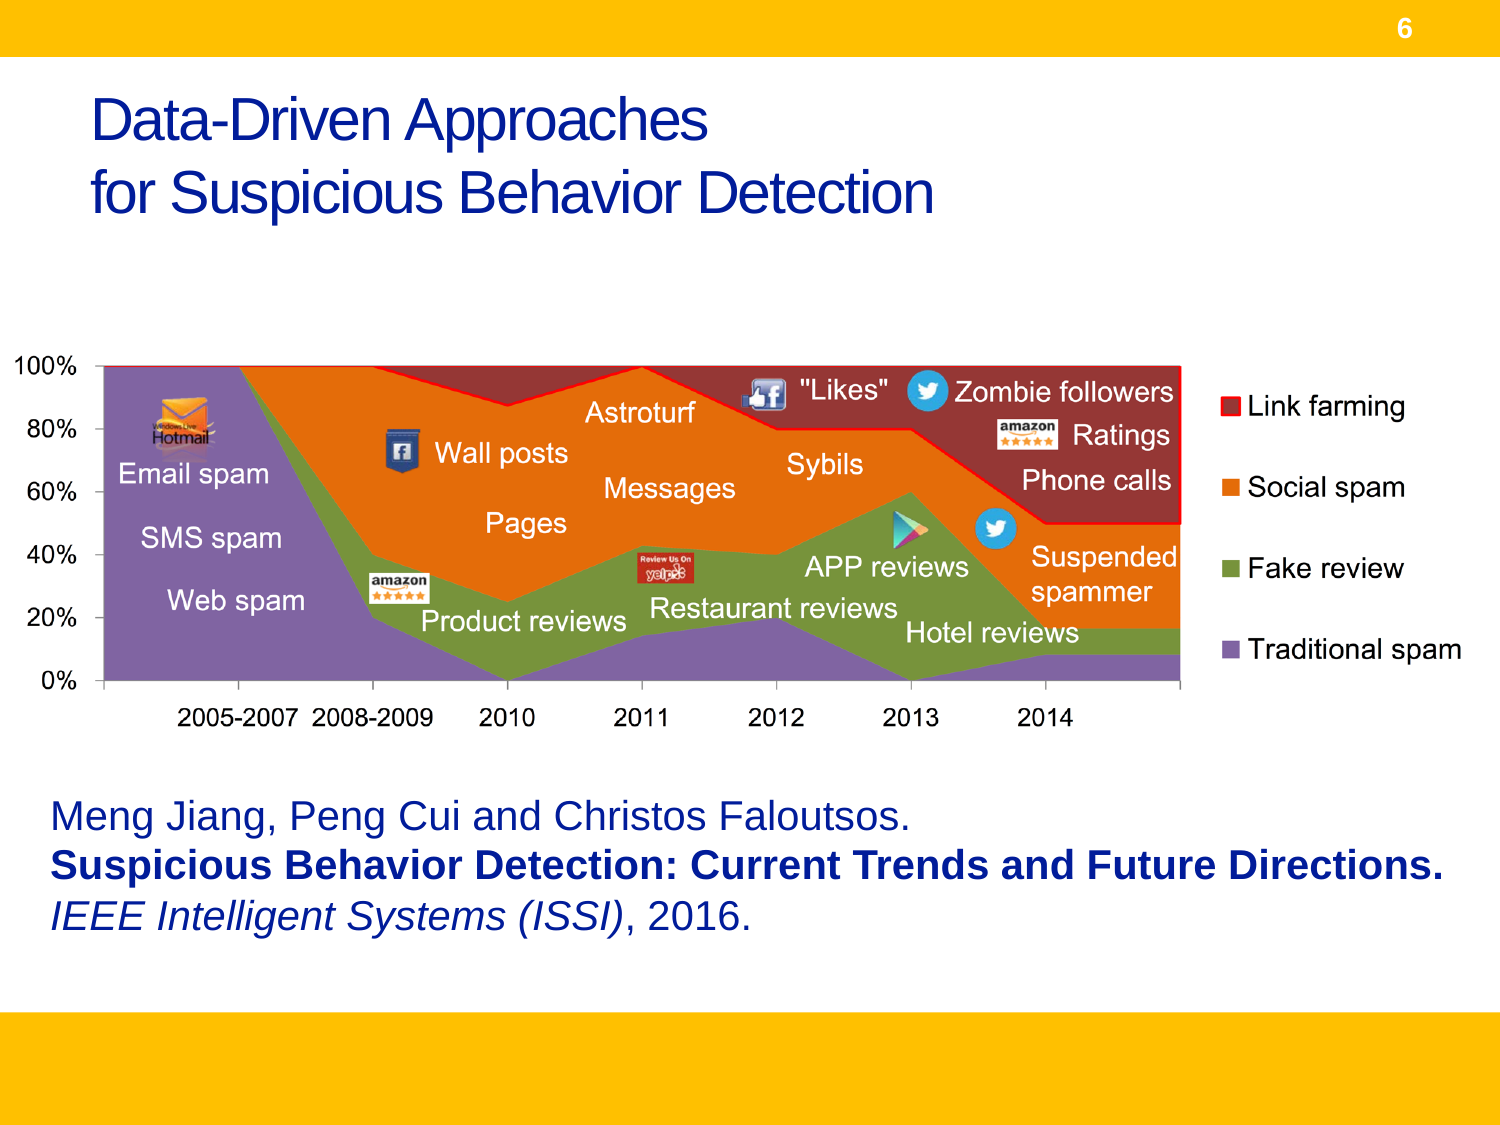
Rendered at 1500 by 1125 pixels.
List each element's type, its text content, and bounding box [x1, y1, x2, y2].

text_box Meng Jiang, Peng Cui and Christos Faloutsos. Suspicious Behavior Detection: Current Trends and Future Directions. IEEE Intelligent Systems (ISSI), 2016. [35, 780, 1465, 946]
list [3, 335, 1497, 749]
slide_number 6 [1381, 0, 1500, 55]
title Data-Driven Approaches for Suspicious Behavior Detection [75, 71, 1425, 234]
